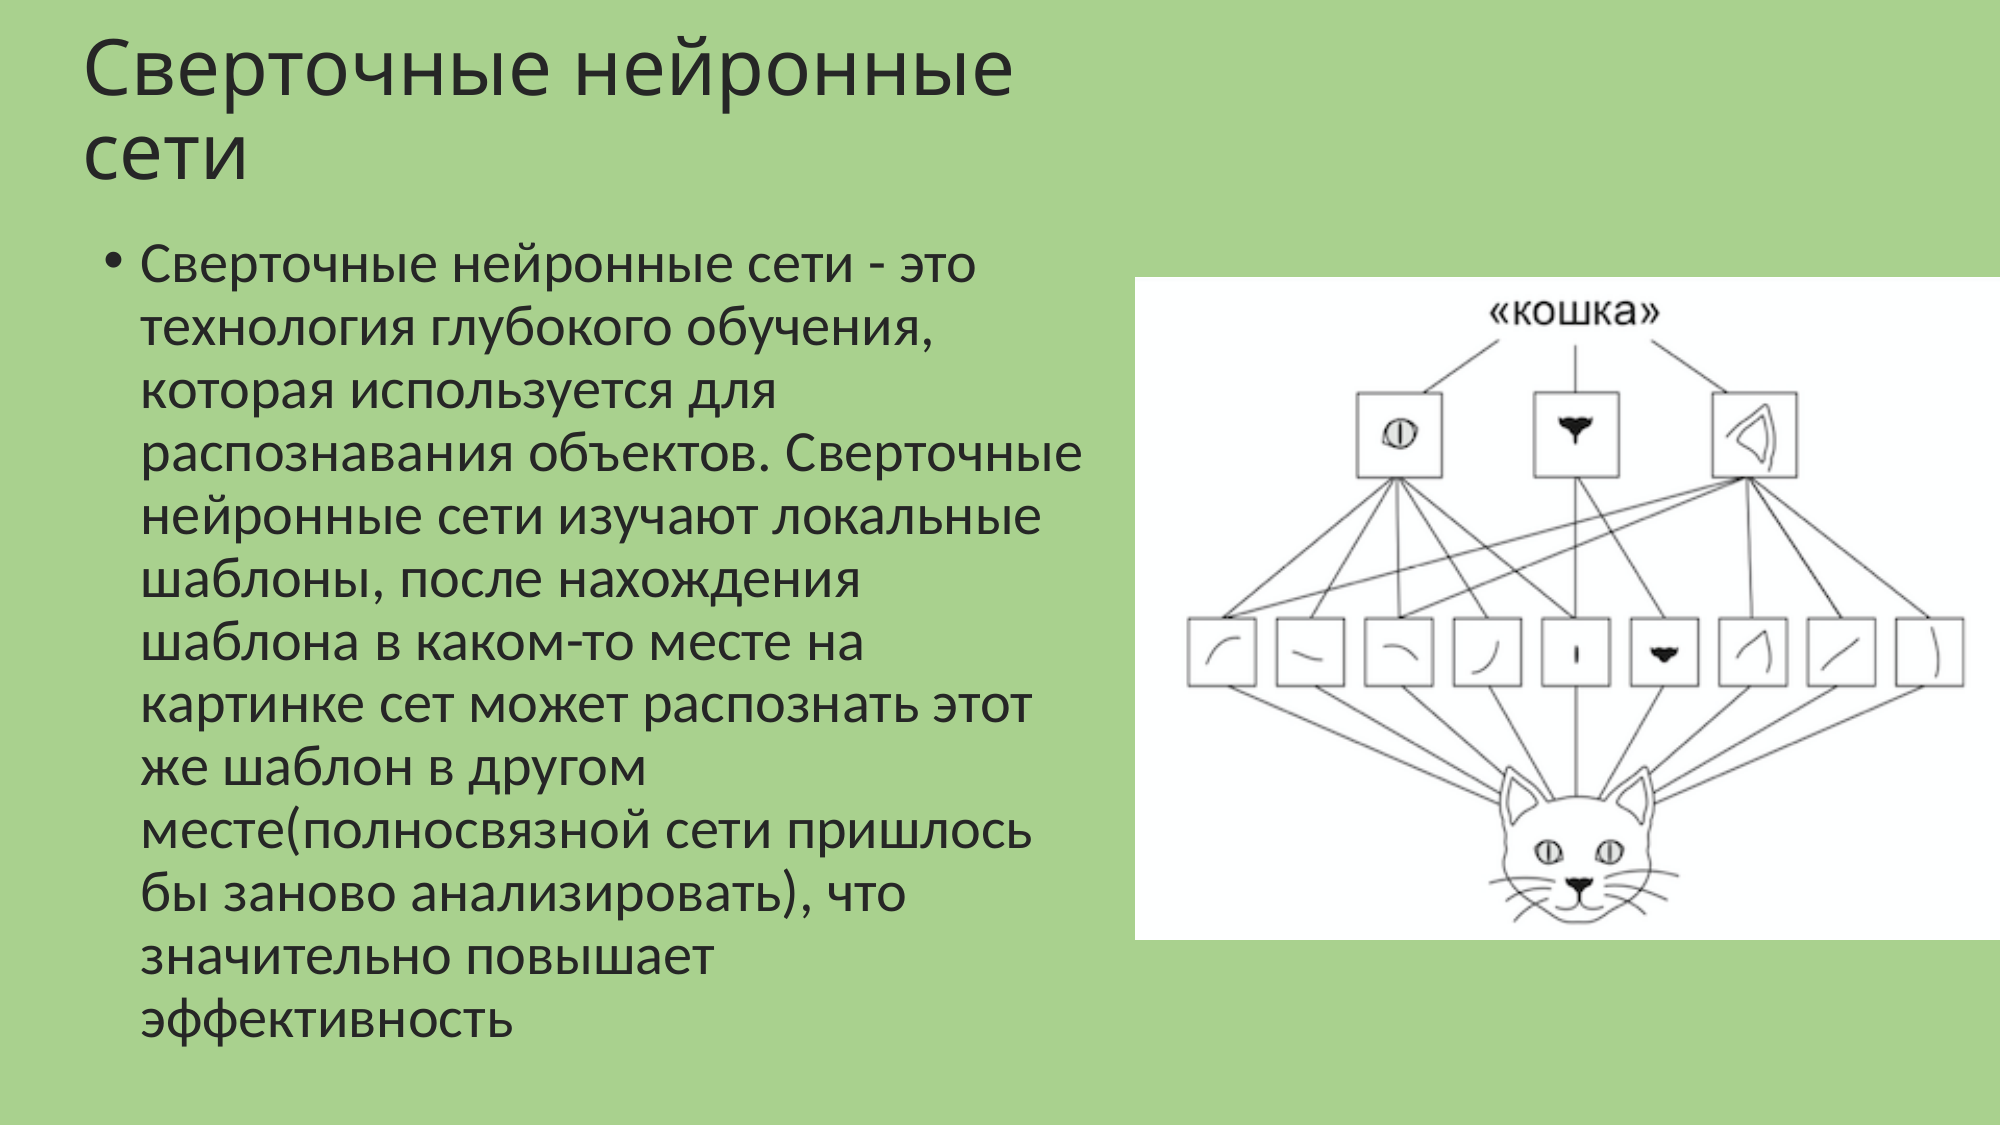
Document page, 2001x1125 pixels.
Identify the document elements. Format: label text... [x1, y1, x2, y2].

picture [1135, 277, 2000, 940]
title Сверточные нейронные сети [67, 20, 1193, 204]
list Сверточные нейронные сети - это технология глубокого обучения, которая используется для распознавания объектов. Сверточные нейронные сети изучают локальные шаблоны, после нахождения шаблона в каком-то месте на картинке сет может распознать этот же шаблон в другом месте(полносвязной сети пришлось бы заново анализировать), что значительно повышает эффективность [88, 224, 1109, 1125]
